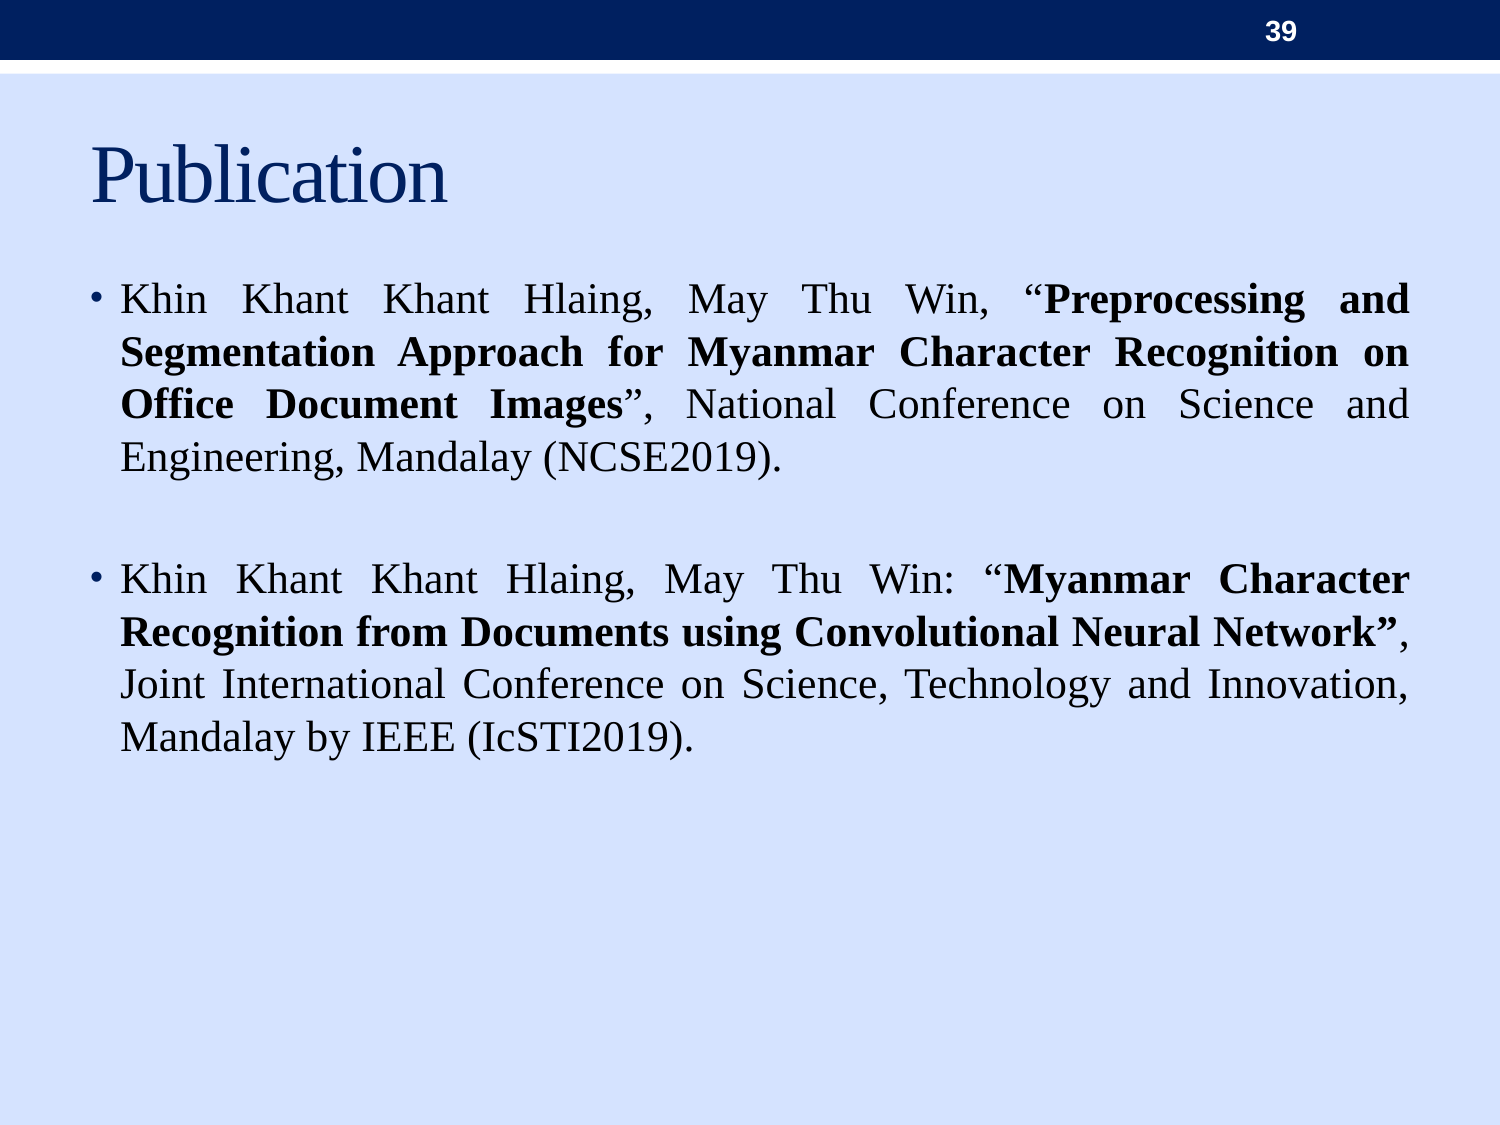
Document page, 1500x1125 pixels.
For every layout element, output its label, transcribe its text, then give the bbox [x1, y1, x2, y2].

slide_number 39 [1250, 3, 1425, 57]
title Publication [75, 87, 1425, 250]
list Khin Khant Khant Hlaing, May Thu Win, “Preprocessing and Segmentation Approach for Myanmar Character Recognition on Office Document Images”, National Conference on Science and Engineering, Mandalay (NCSE2019). Khin Khant Khant Hlaing, May Thu Win: “Myanmar Character Recognition from Documents using Convolutional Neural Network”, Joint International Conference on Science, Technology and Innovation, Mandalay by IEEE (IcSTI2019). [75, 262, 1425, 1063]
